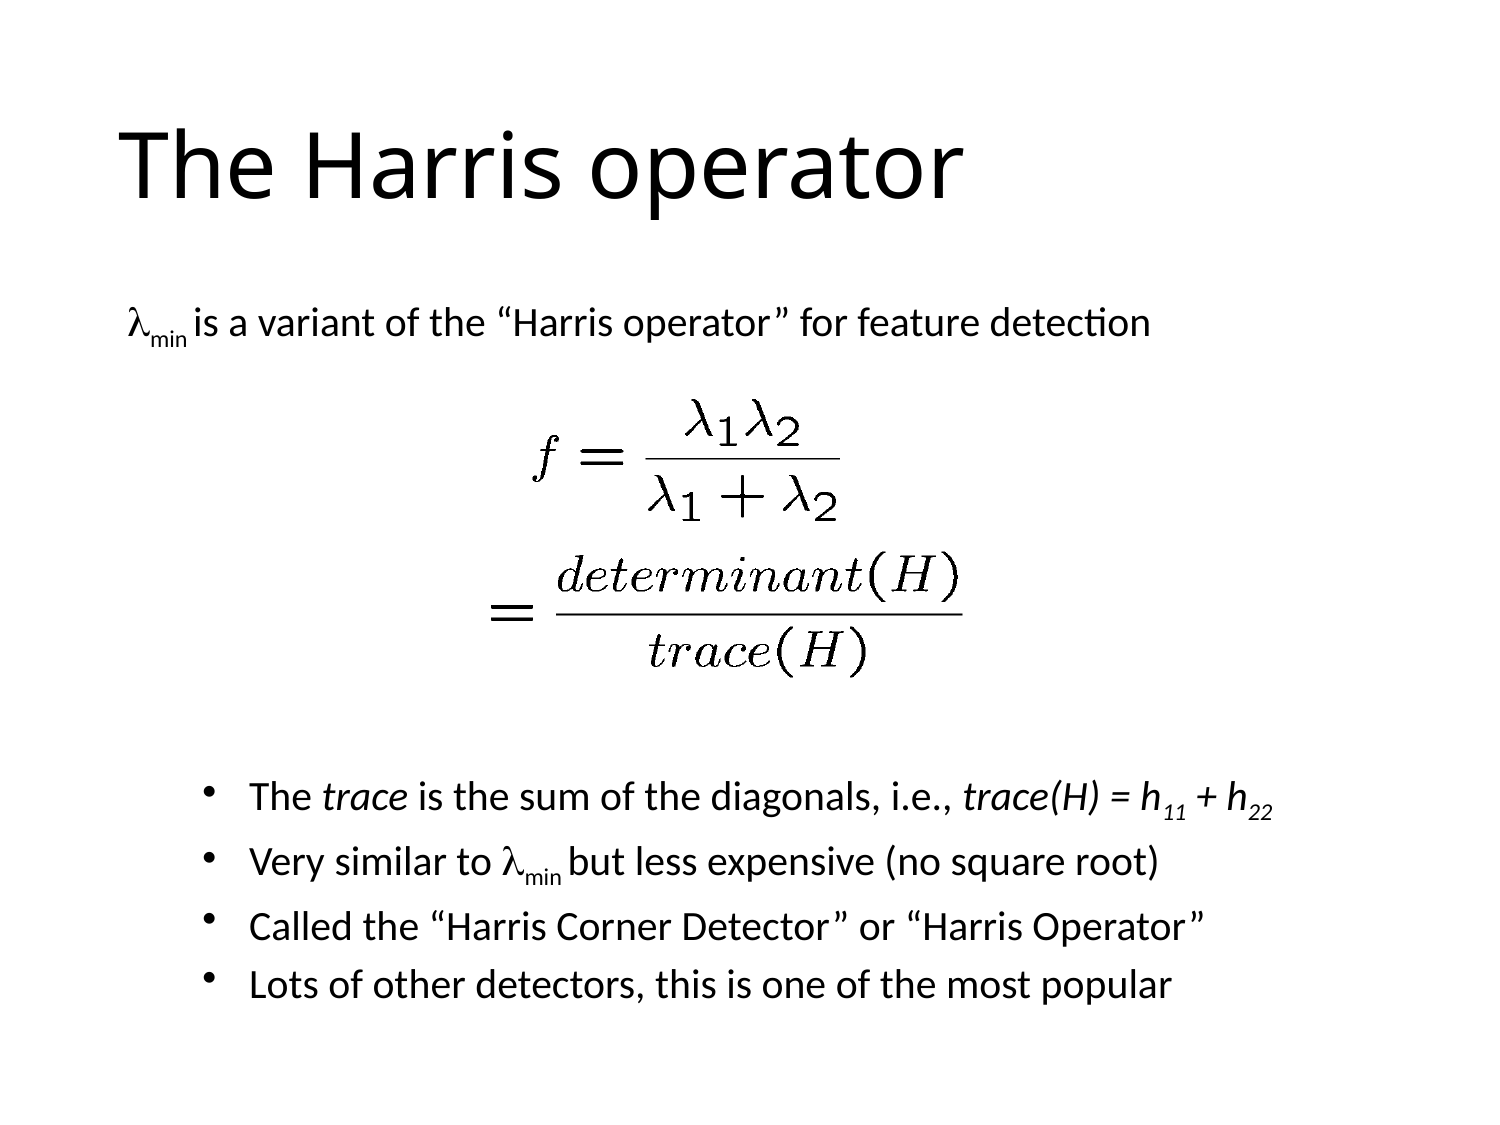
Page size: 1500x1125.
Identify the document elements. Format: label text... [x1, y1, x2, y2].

picture [489, 549, 963, 678]
title The Harris operator [103, 59, 1397, 278]
picture [530, 399, 842, 522]
text_box min is a variant of the “Harris operator” for feature detection The trace is the sum of the diagonals, i.e., trace(H) = h11 + h22 Very similar to min but less expensive (no square root) Called the “Harris Corner Detector” or “Harris Operator” Lots of other detectors, this is one of the most popular [112, 287, 1450, 1125]
